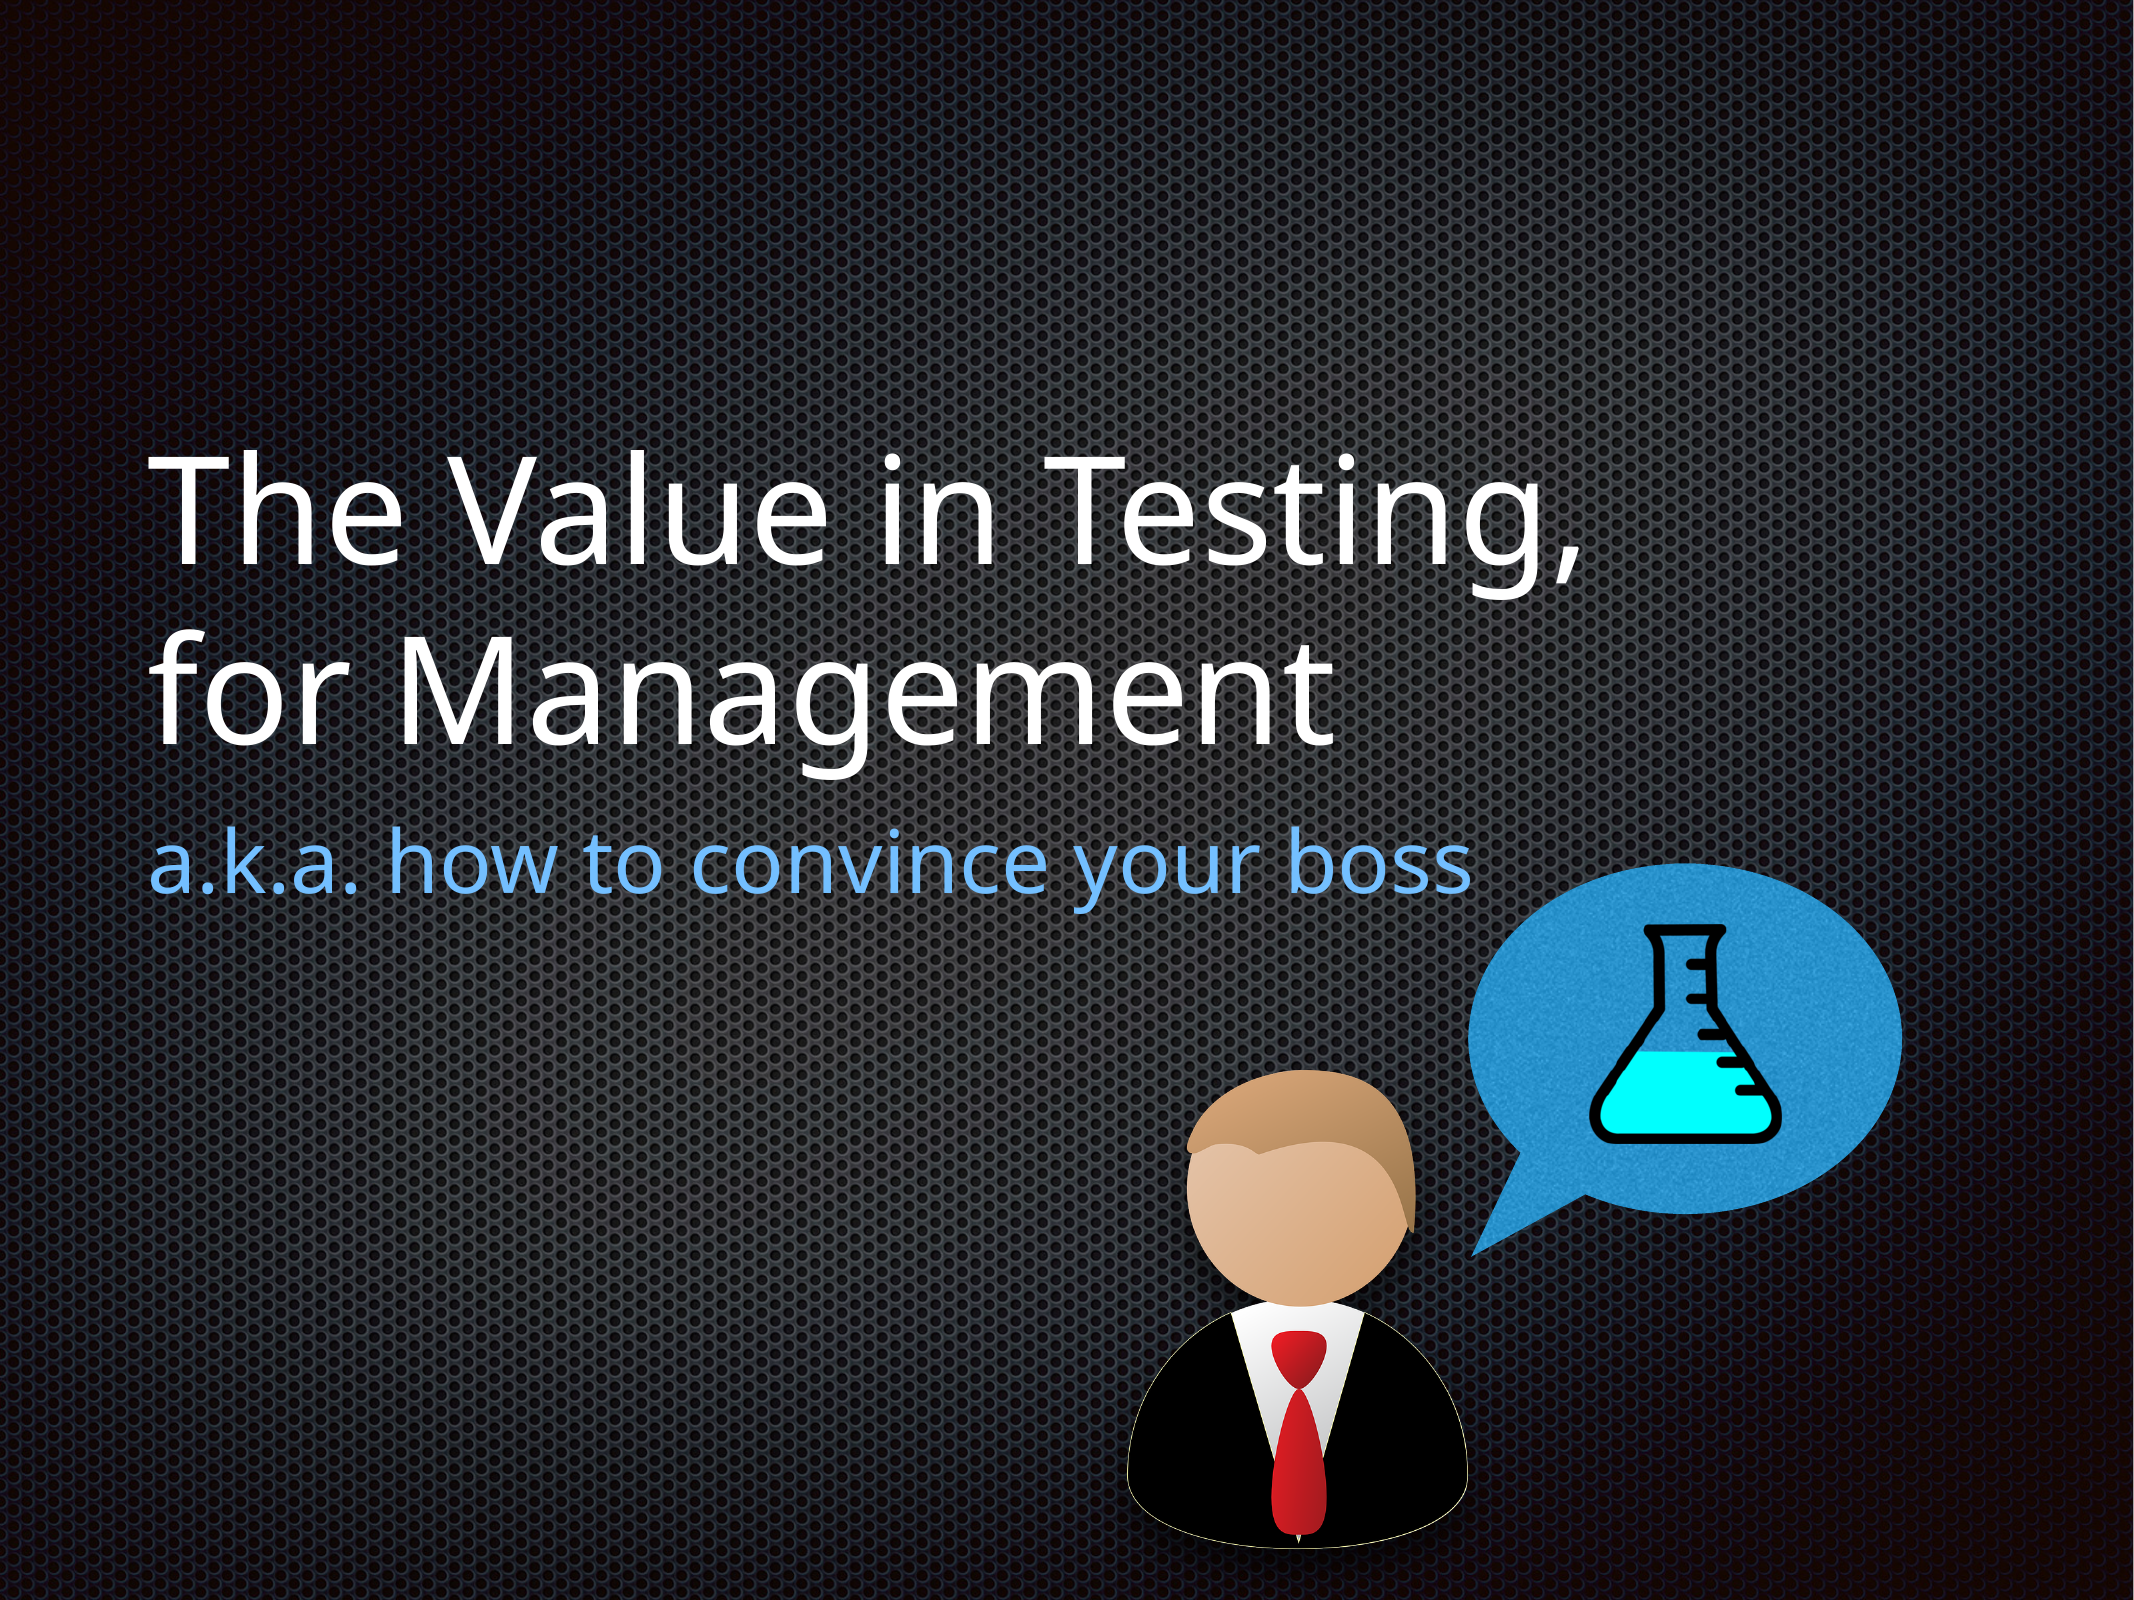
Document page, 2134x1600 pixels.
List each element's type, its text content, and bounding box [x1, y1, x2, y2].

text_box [1127, 863, 1903, 1550]
title The Value in Testing, for Management [139, 207, 1995, 784]
list a.k.a. how to convince your boss [139, 797, 1995, 1057]
picture [0, 0, 2134, 1600]
